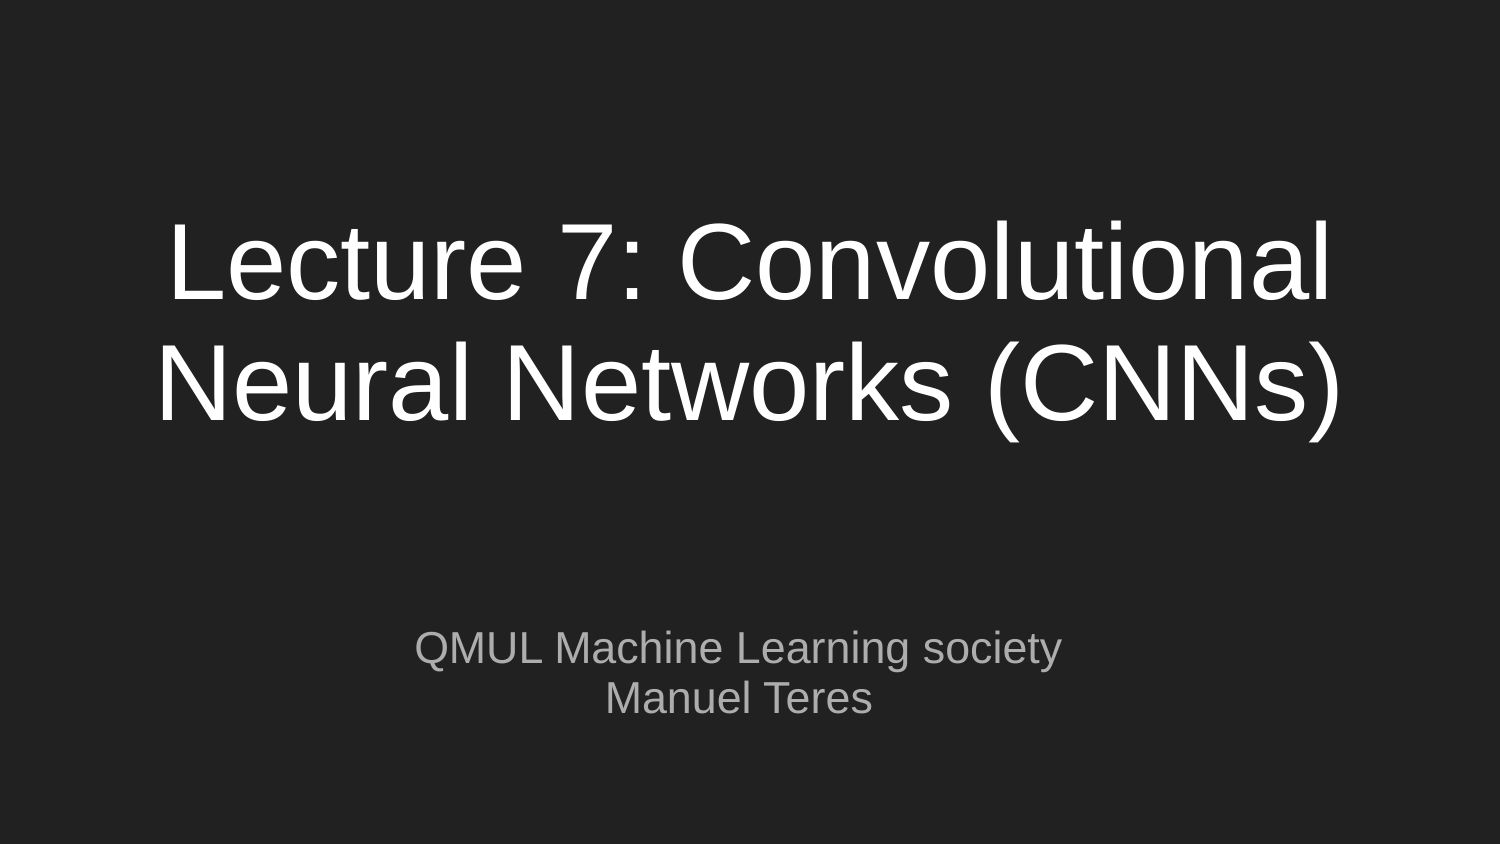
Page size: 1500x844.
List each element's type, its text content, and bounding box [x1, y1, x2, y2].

subtitle QMUL Machine Learning society Manuel Teres [40, 607, 1438, 738]
title Lecture 7: Convolutional Neural Networks (CNNs) [51, 122, 1449, 459]
